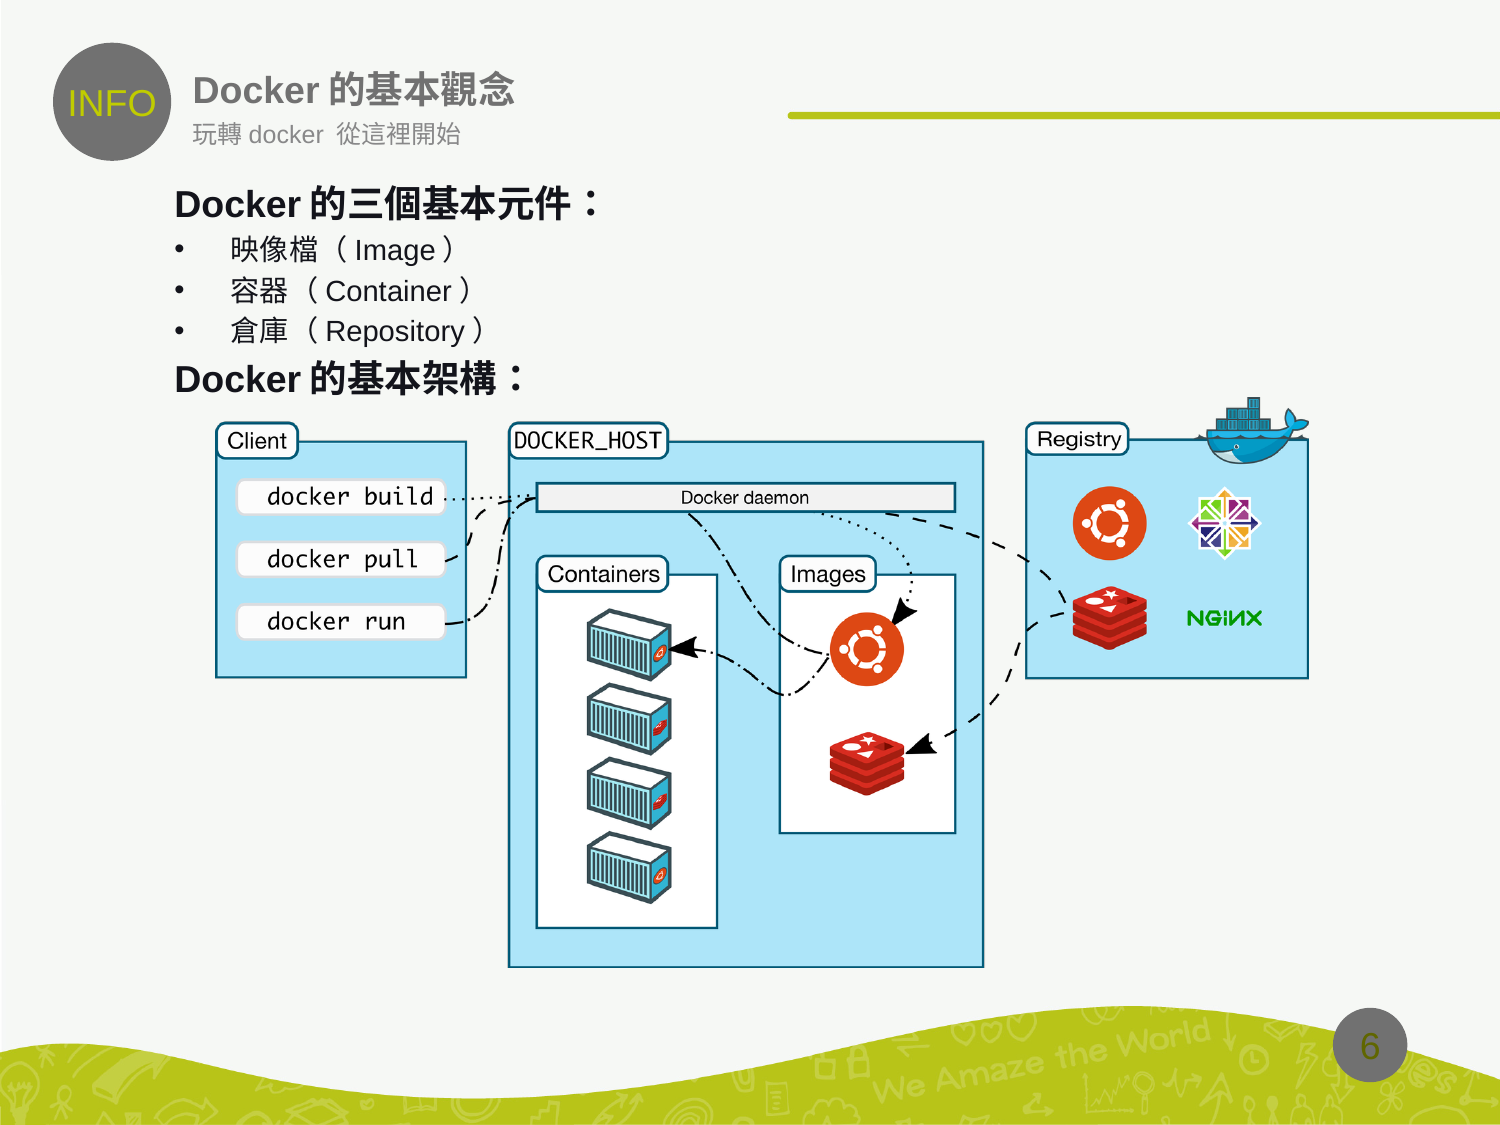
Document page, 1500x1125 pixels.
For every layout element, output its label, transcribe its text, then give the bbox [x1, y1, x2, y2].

slide_number 6 [1328, 1015, 1412, 1075]
picture [0, 0, 1500, 1125]
title Docker的基本觀念 [192, 70, 786, 107]
list Docker的三個基本元件： 映像檔（Image） 容器（Container） 倉庫（Repository） Docker的基本架構： [159, 172, 1365, 433]
list 玩轉docker 從這裡開始 [192, 116, 786, 150]
list INFO [64, 54, 160, 149]
